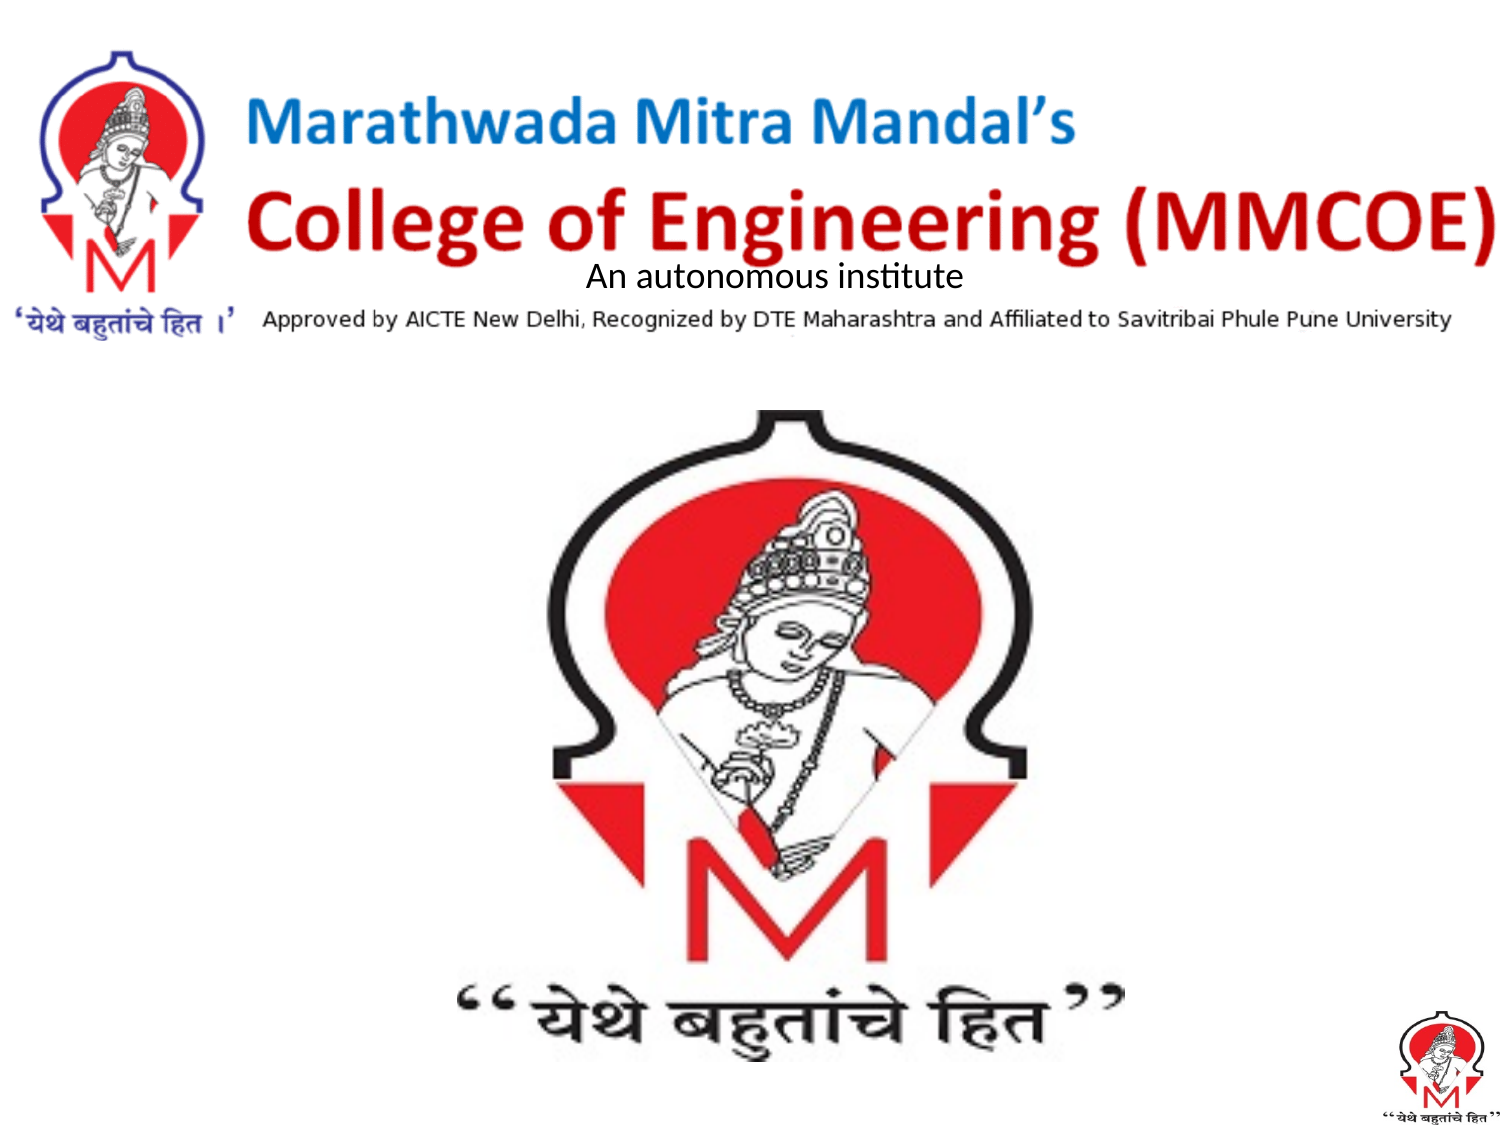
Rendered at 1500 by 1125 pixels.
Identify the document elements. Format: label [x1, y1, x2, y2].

picture [0, 46, 1500, 342]
picture [456, 409, 1125, 1063]
picture [1383, 1011, 1500, 1125]
